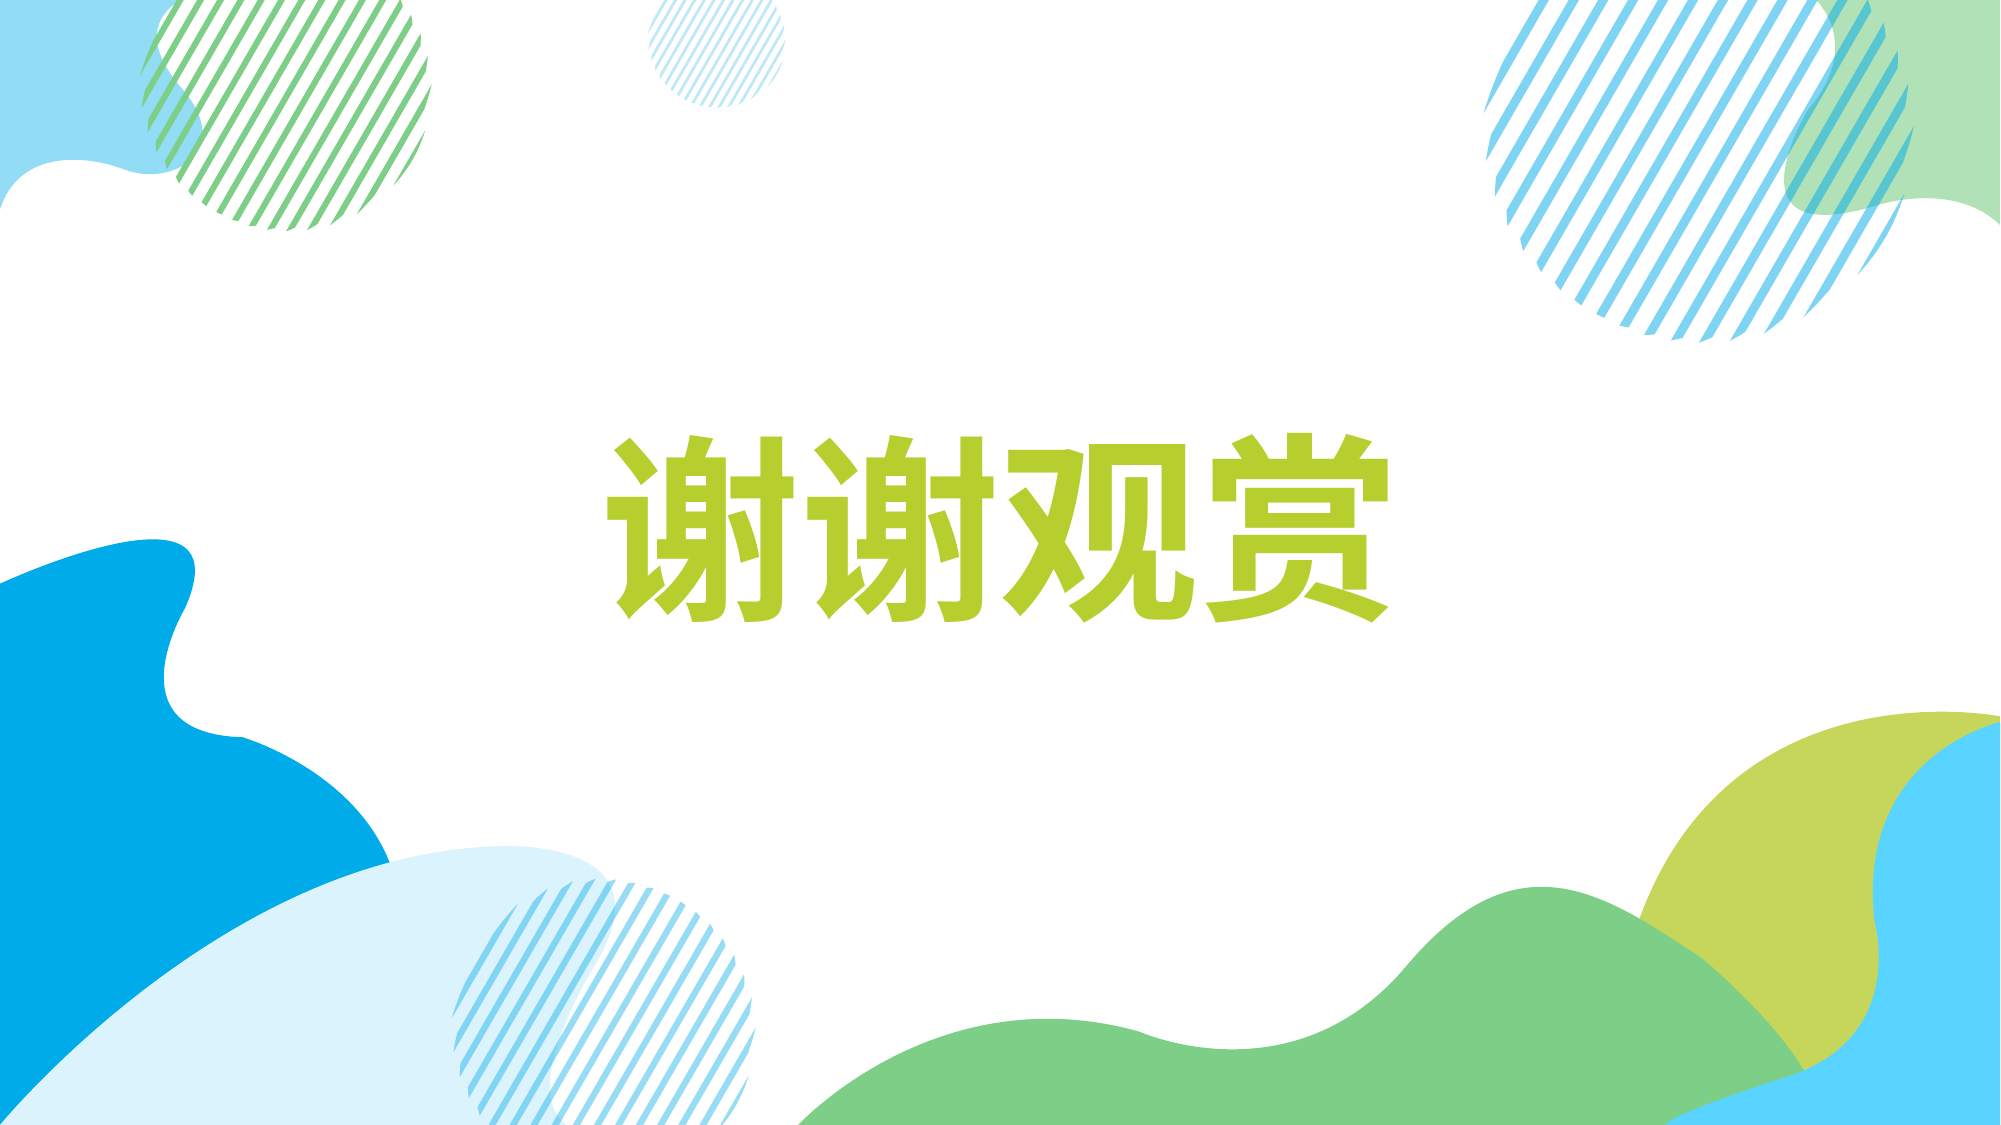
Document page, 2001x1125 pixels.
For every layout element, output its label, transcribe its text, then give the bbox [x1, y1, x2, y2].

title 谢谢观赏 [441, 336, 1559, 668]
